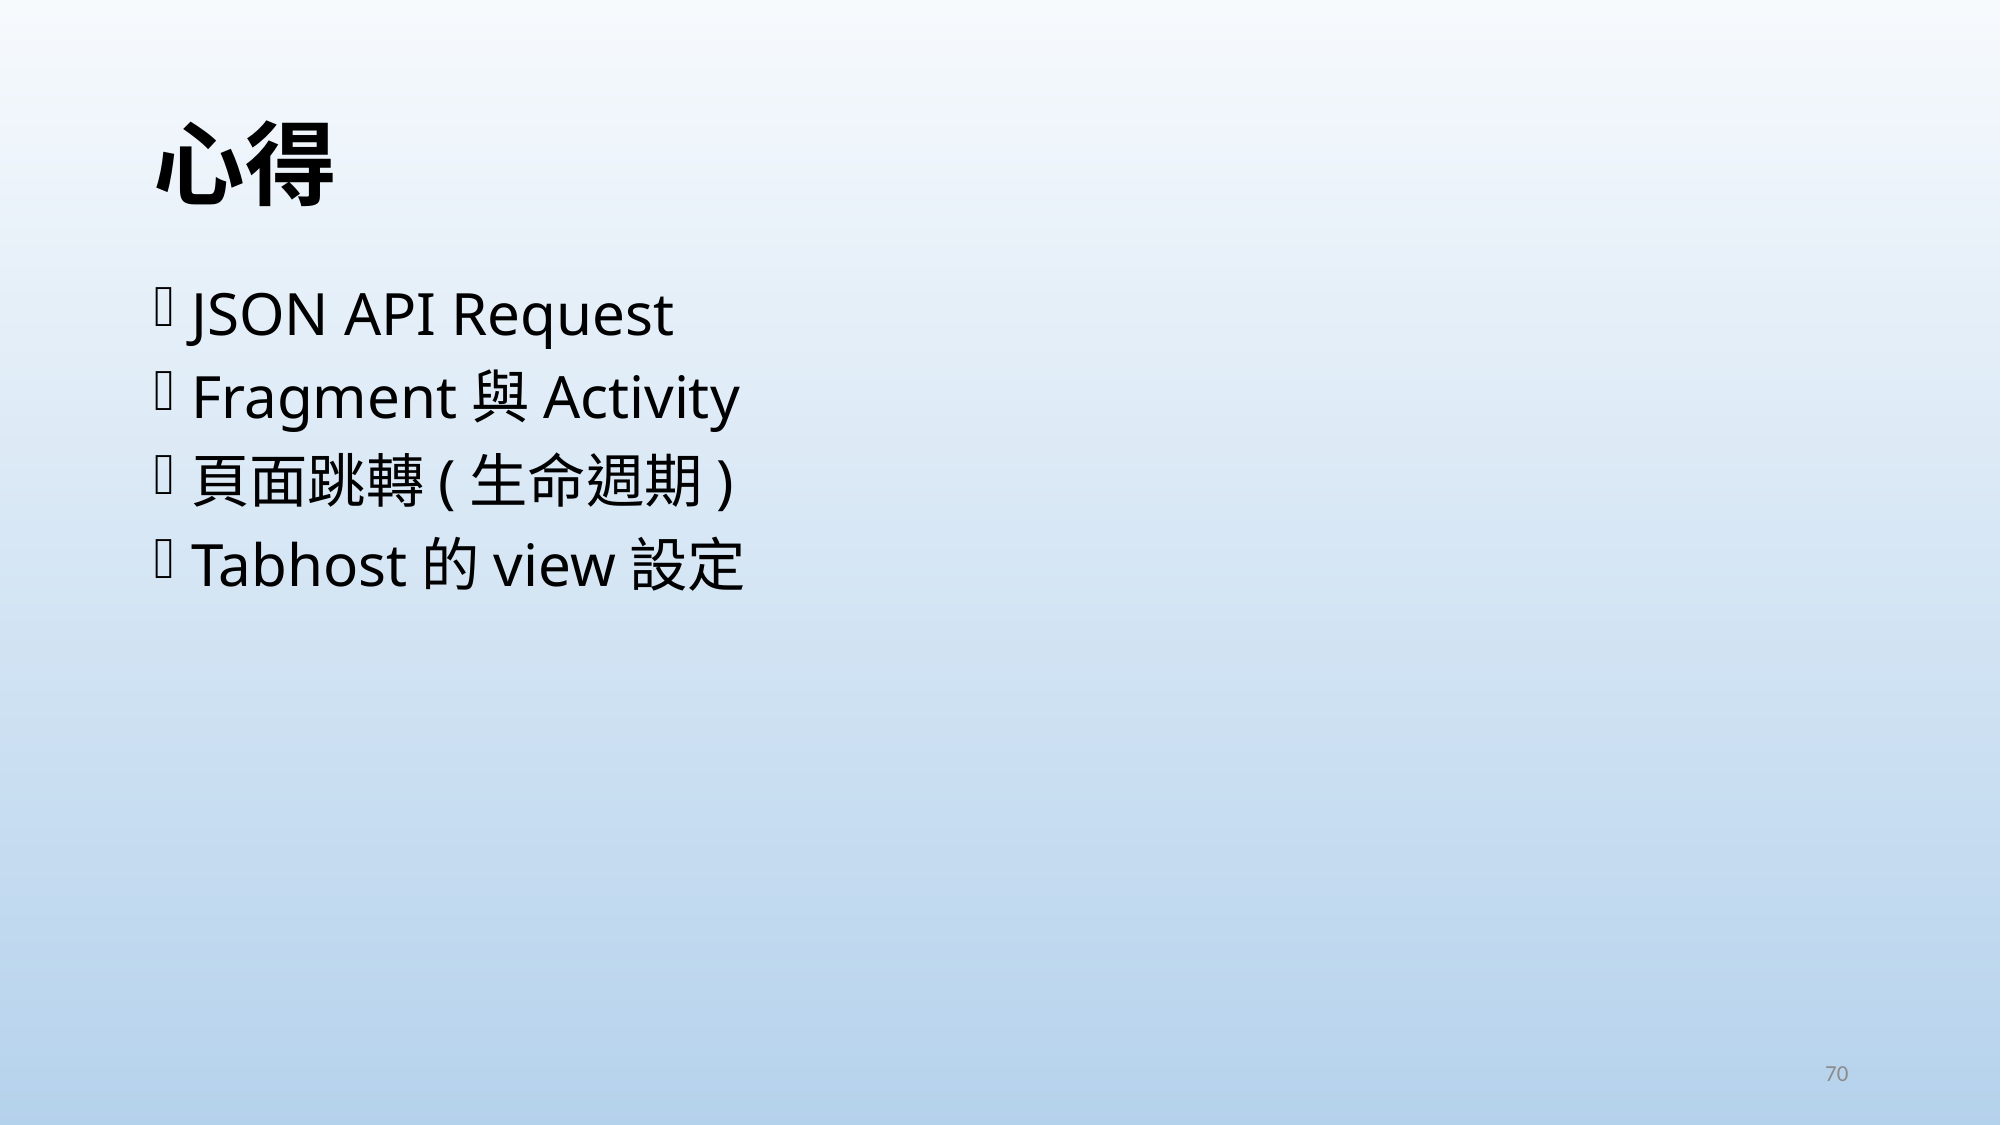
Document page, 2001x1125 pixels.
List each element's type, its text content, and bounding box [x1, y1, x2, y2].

title 心得 [138, 60, 1864, 277]
list JSON API Request Fragment與Activity 頁面跳轉(生命週期) Tabhost的view設定 [138, 277, 1864, 992]
slide_number 70 [1413, 1042, 1864, 1103]
